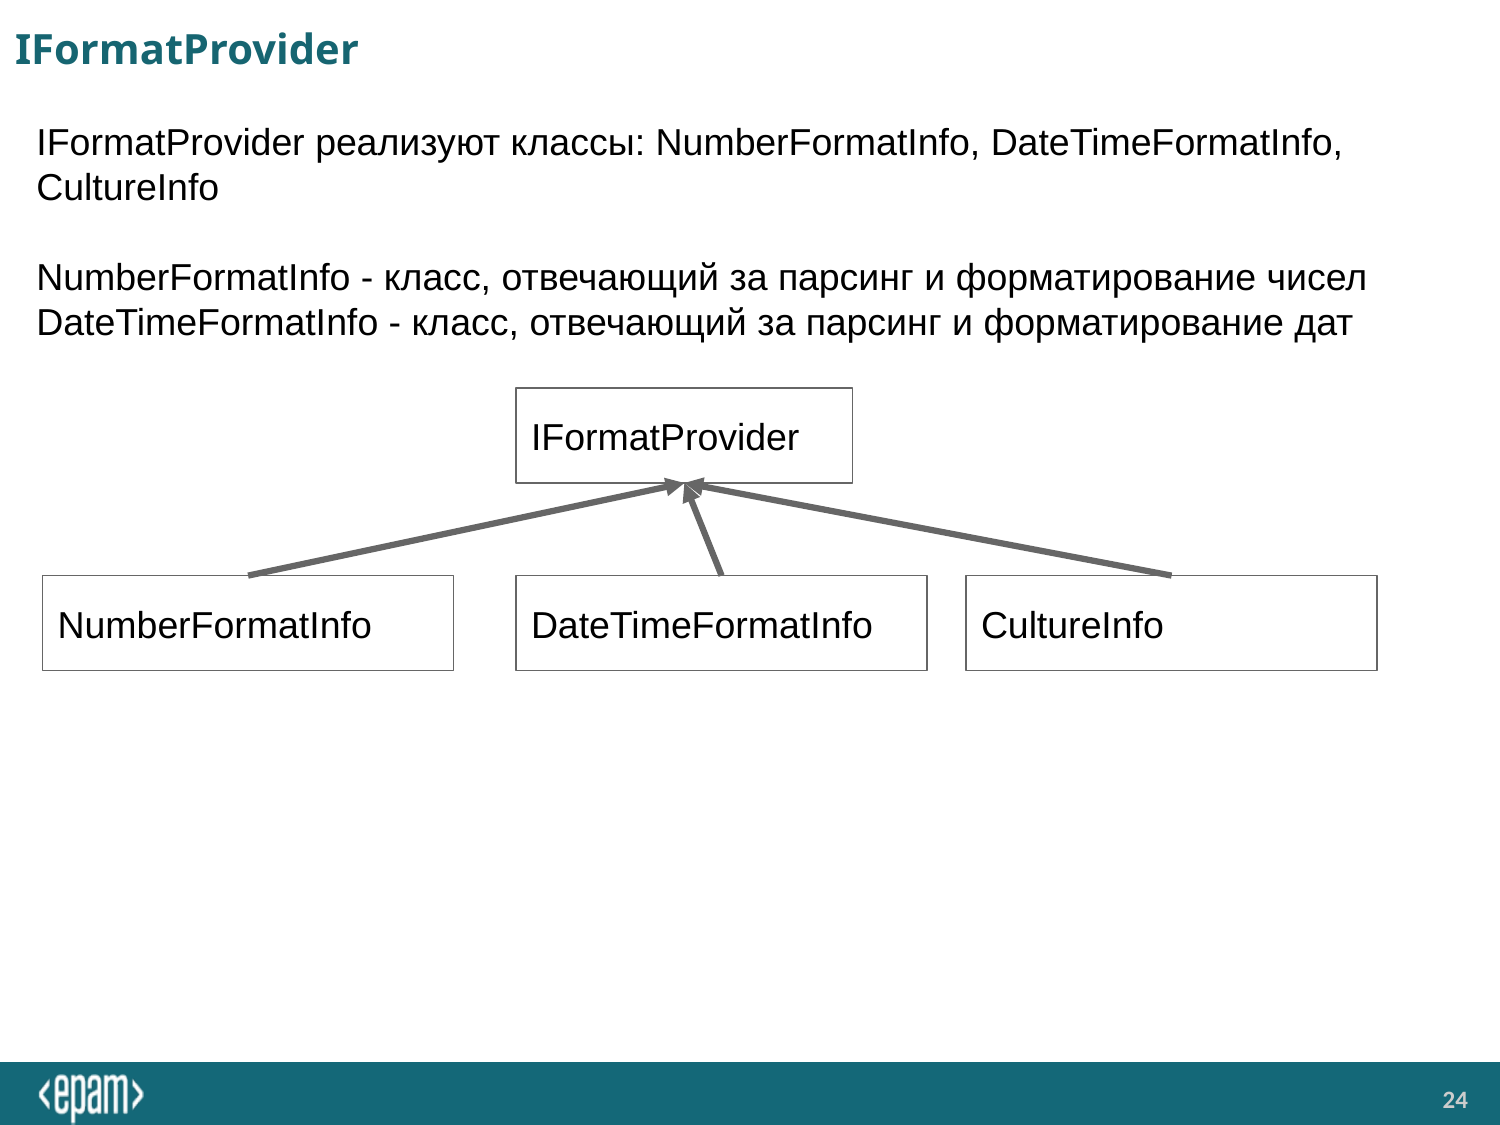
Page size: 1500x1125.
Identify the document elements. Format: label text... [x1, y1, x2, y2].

picture [38, 1074, 144, 1125]
text_box IFormatProvider [516, 388, 853, 481]
text_box CultureInfo [966, 575, 1377, 671]
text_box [247, 482, 681, 576]
title IFormatProvider [0, 0, 1500, 95]
text_box DateTimeFormatInfo [516, 585, 927, 671]
text_box IFormatProvider реализуют классы: NumberFormatInfo, DateTimeFormatInfo, CultureInfo NumberFormatInfo - класс, отвечающий за парсинг и форматирование чисел DateTimeFormatInfo - класс, отвечающий за парсинг и форматирование дат [21, 103, 1500, 358]
text_box NumberFormatInfo [42, 575, 454, 671]
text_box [684, 482, 1172, 576]
